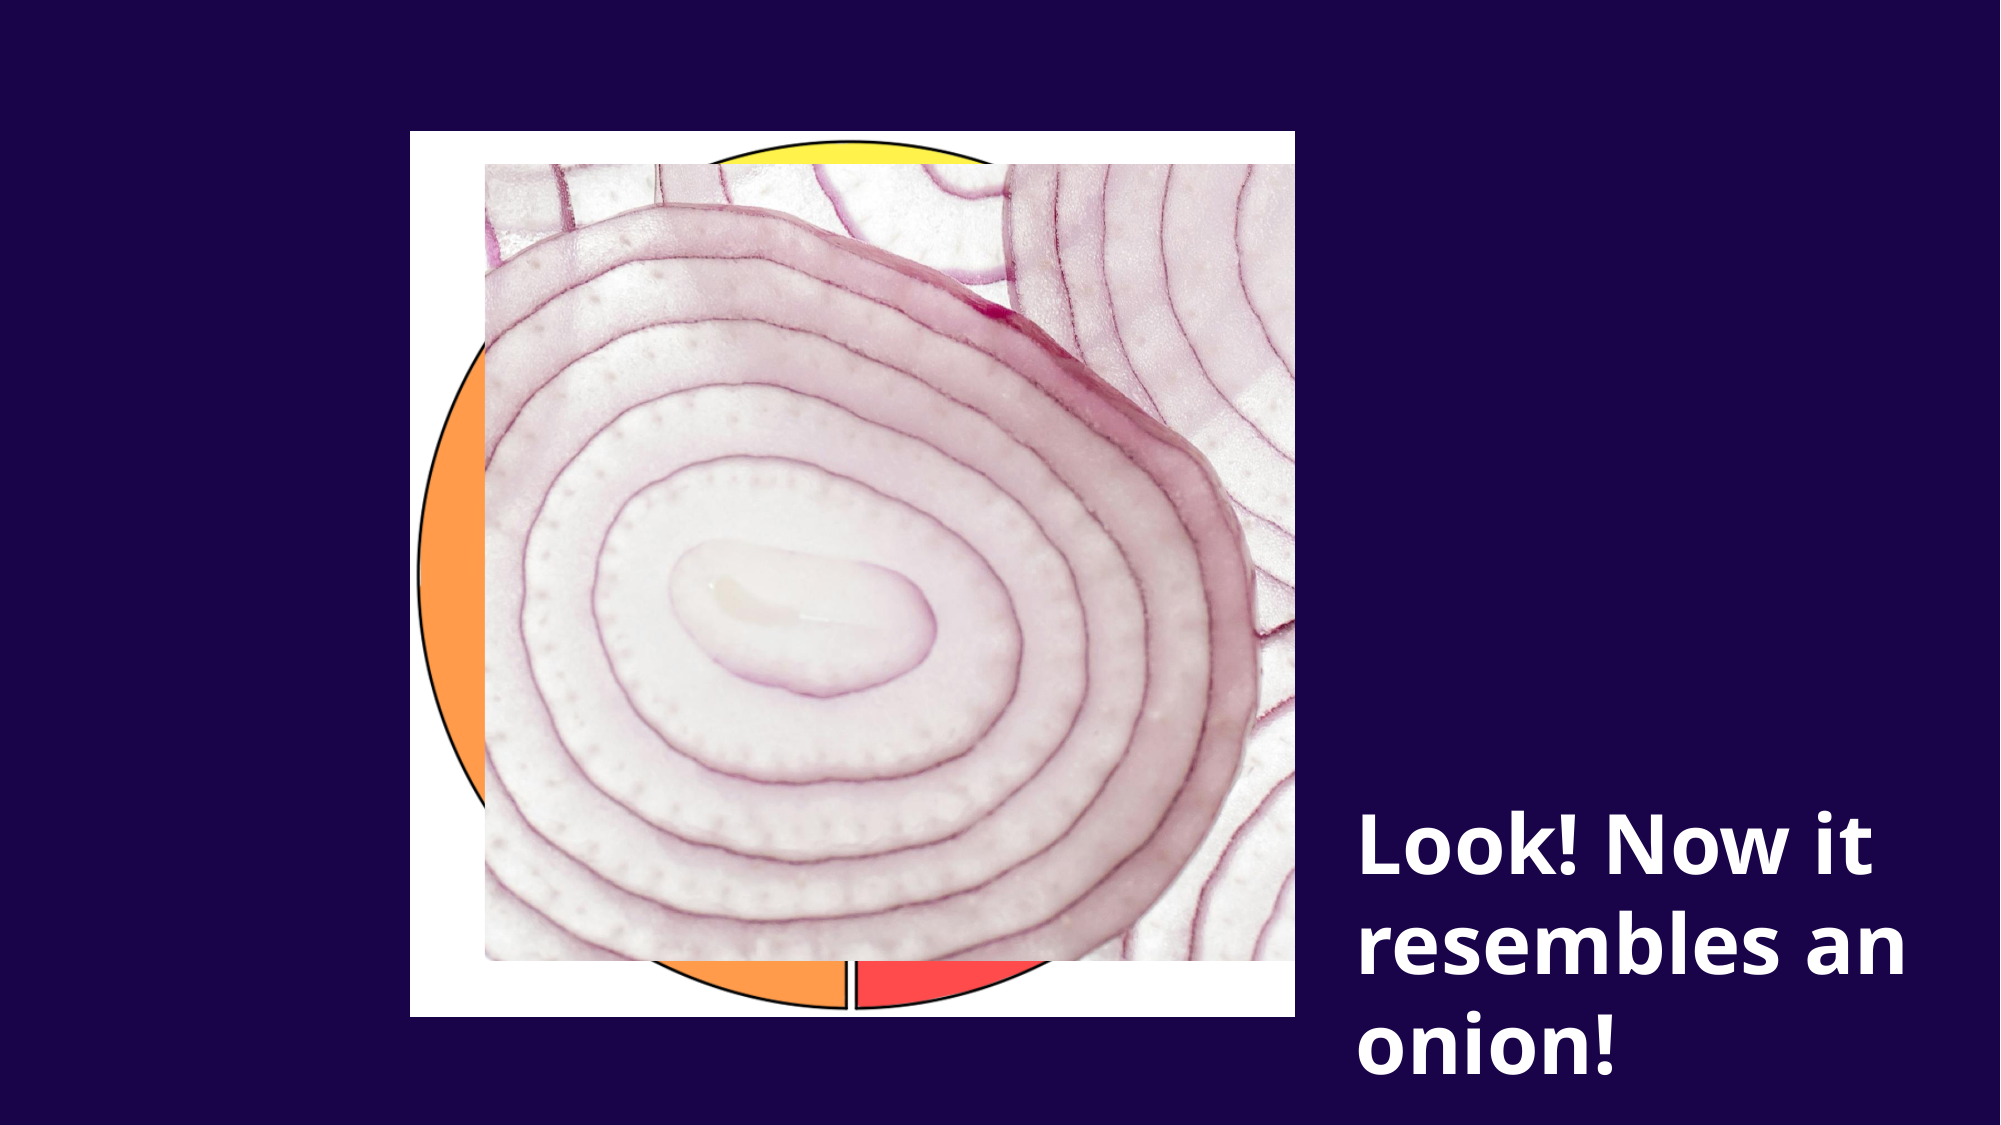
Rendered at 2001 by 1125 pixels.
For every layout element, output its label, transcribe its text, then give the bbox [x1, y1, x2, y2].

text_box Look! Now it resembles an onion! [1340, 784, 2000, 986]
picture [410, 131, 1296, 1017]
